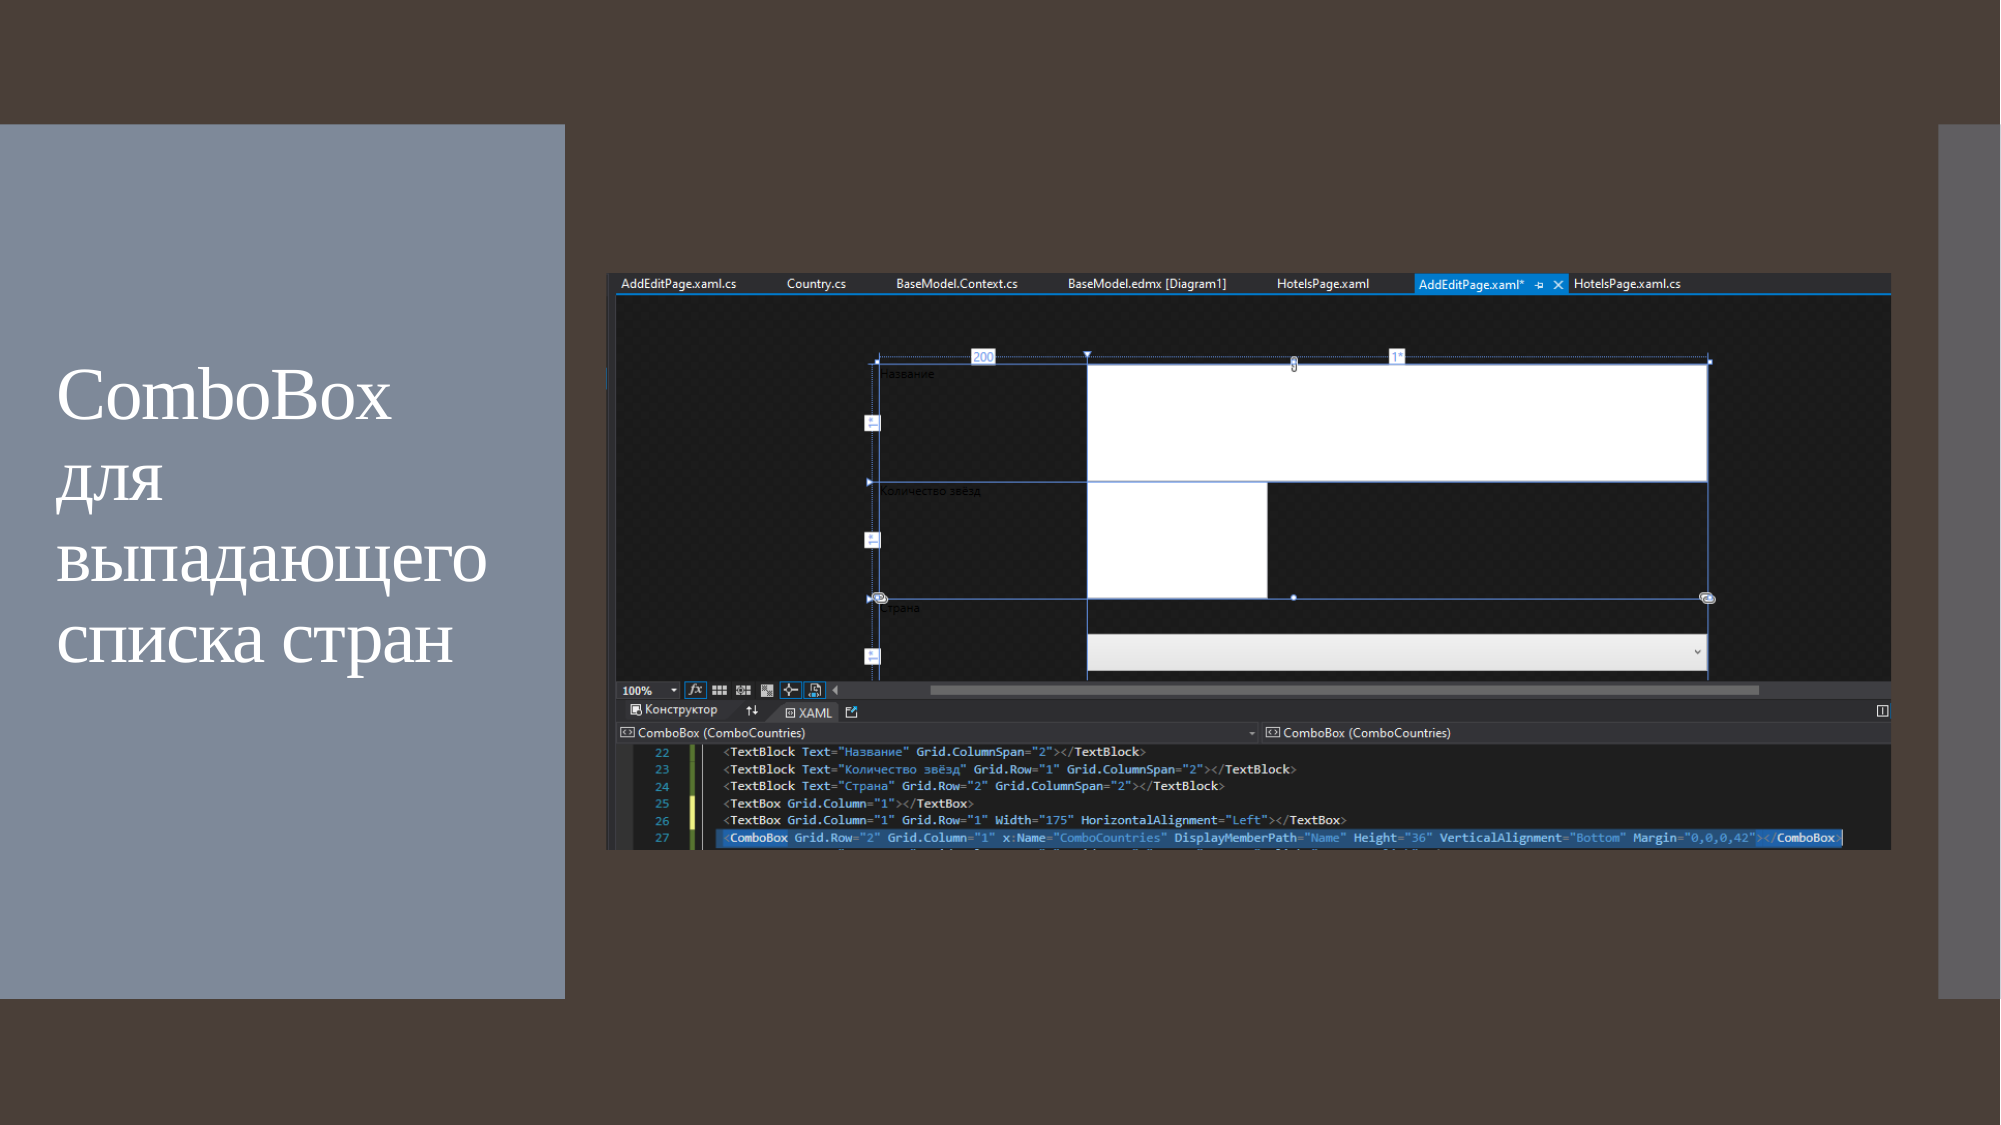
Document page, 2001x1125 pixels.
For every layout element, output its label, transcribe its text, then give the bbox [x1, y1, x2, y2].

title ComboBox для выпадающего списка стран [41, 184, 525, 940]
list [605, 273, 1892, 851]
